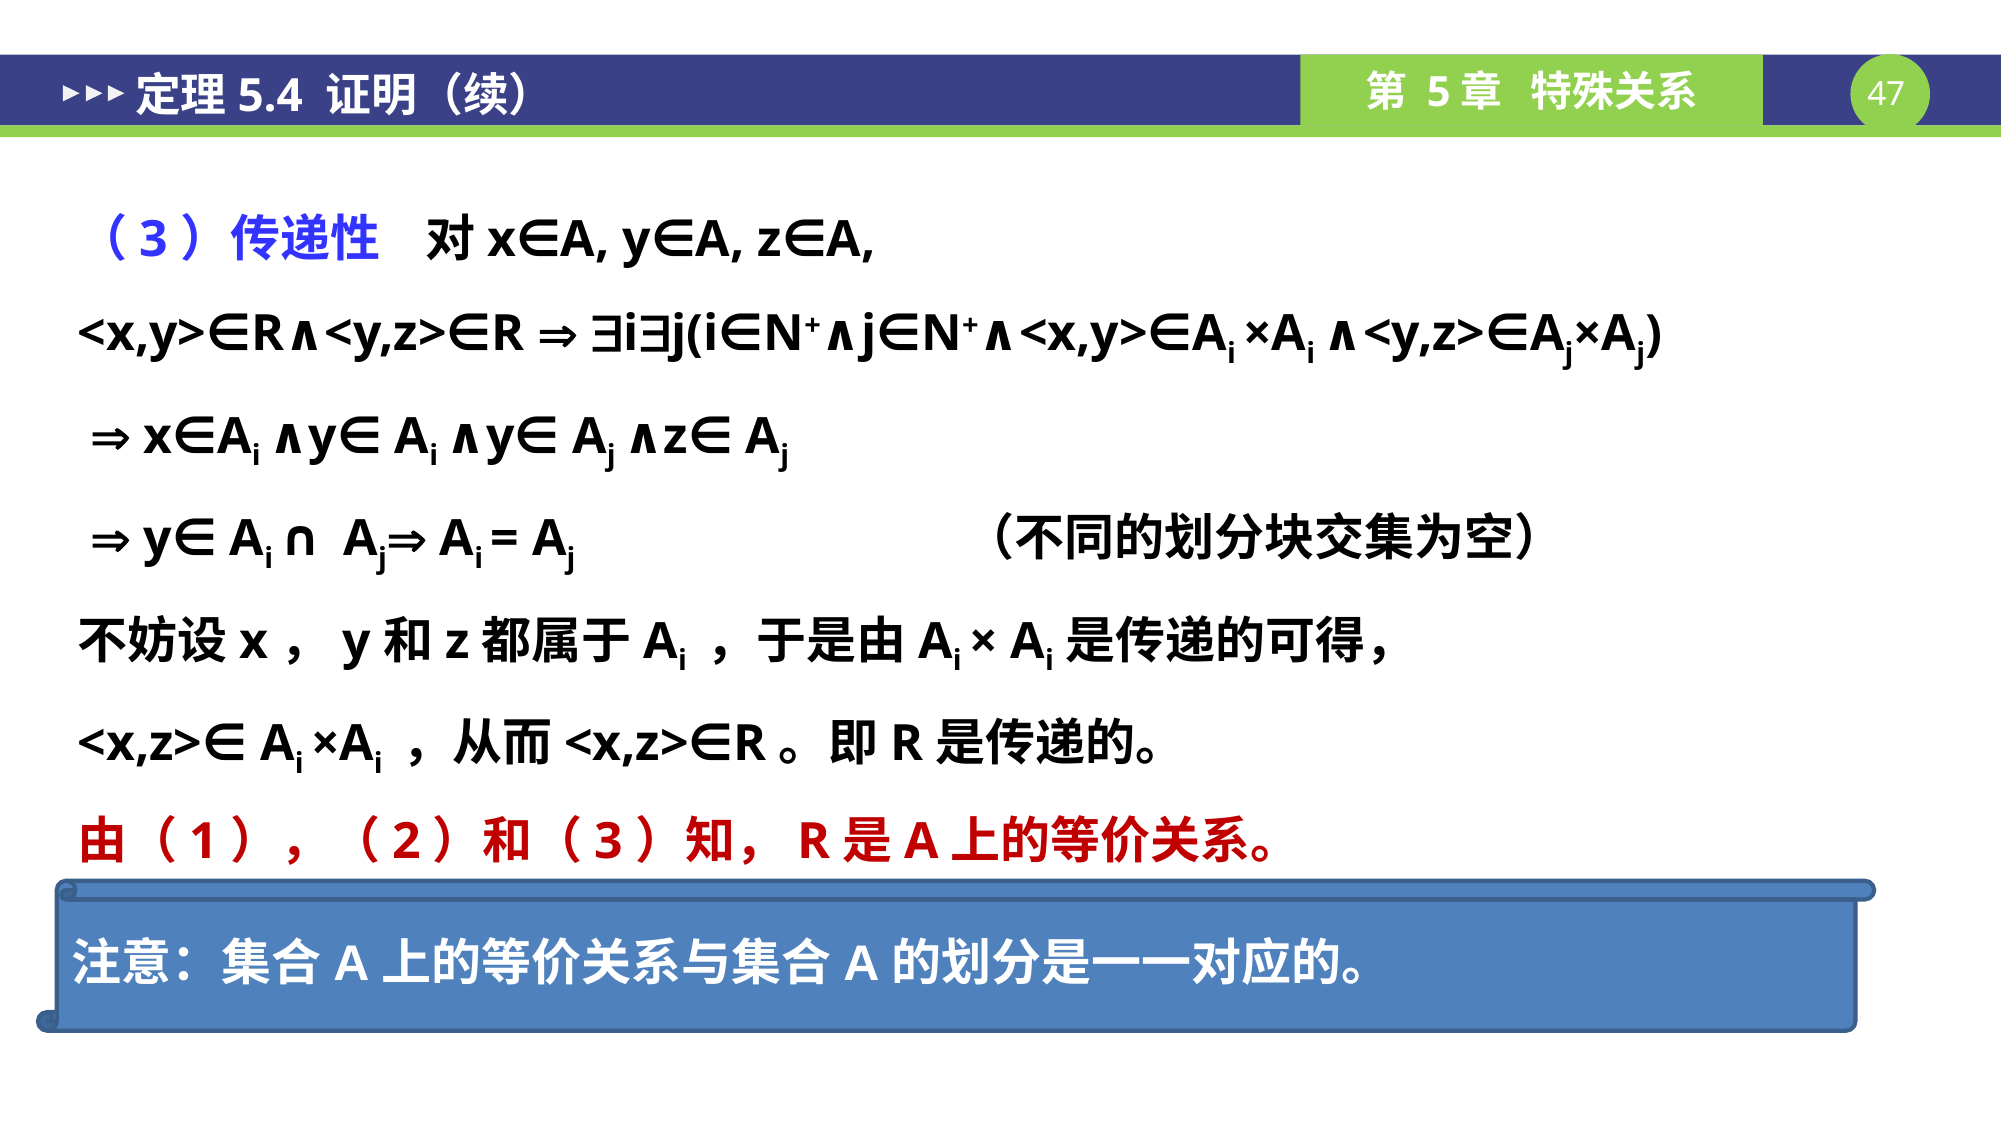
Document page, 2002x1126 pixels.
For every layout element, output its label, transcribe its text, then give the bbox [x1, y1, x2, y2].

text_box 注意：集合A上的等价关系与集合A的划分是一一对应的。 [35, 878, 1877, 1033]
title 定理5.4 证明（续） [114, 45, 1436, 142]
